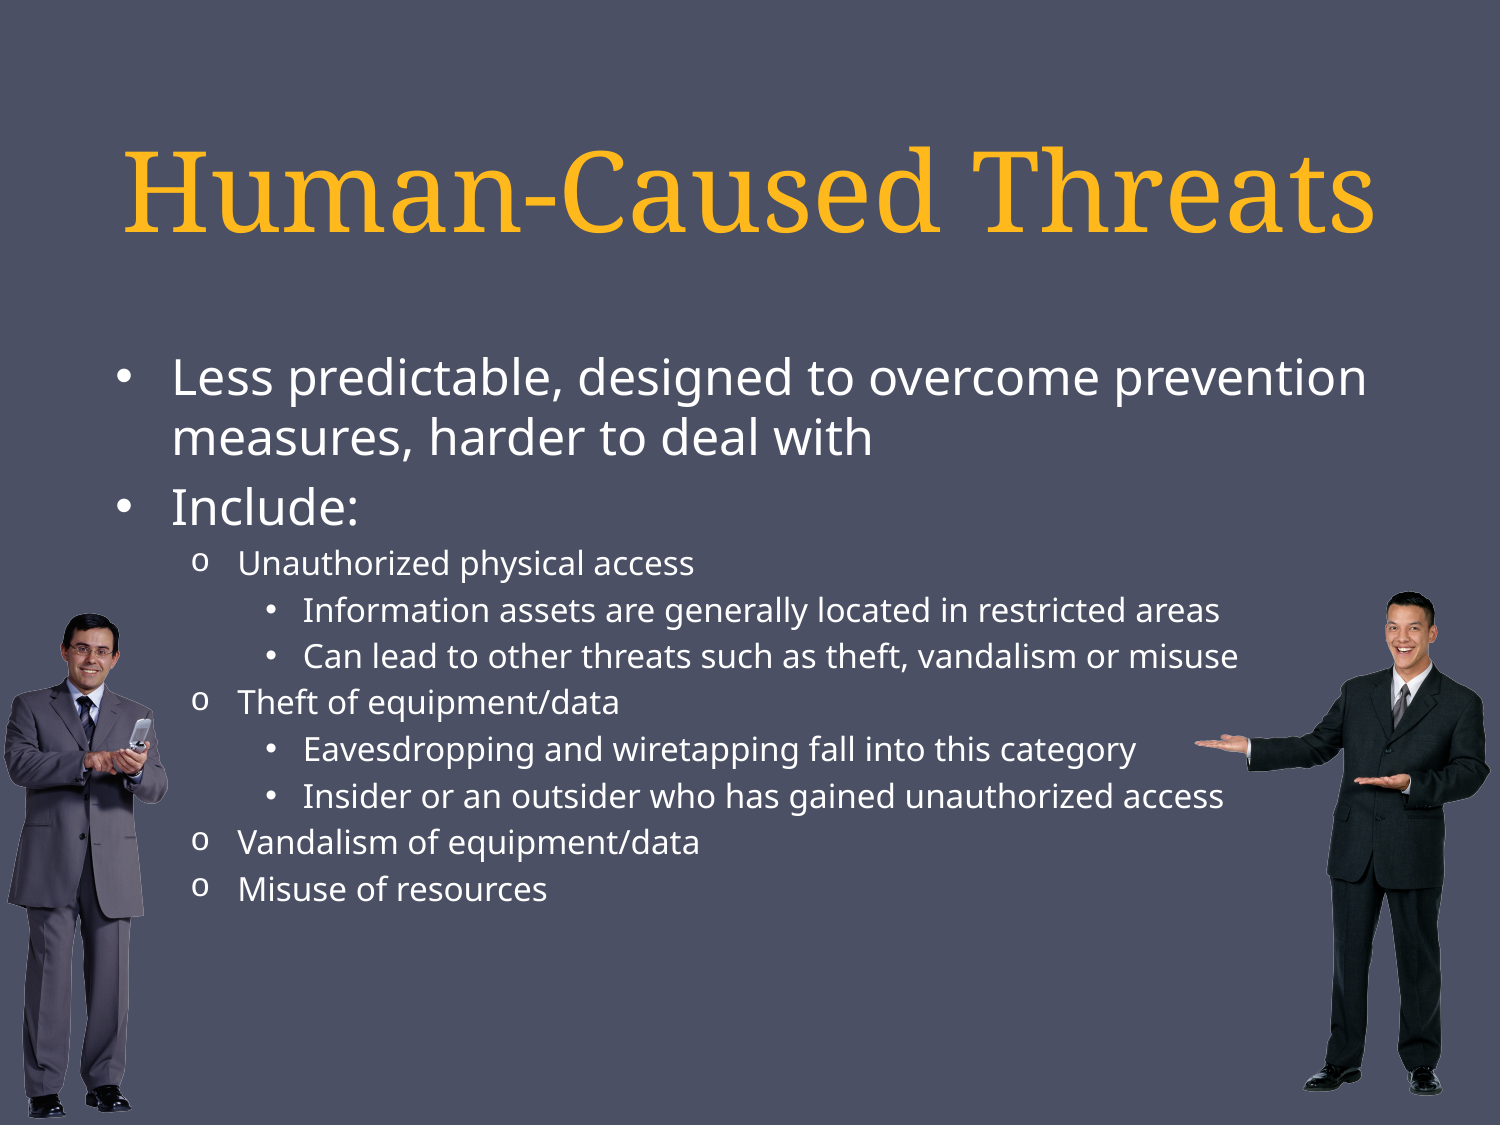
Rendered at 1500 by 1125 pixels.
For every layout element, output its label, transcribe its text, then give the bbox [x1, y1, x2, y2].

picture [1188, 585, 1495, 1099]
picture [0, 609, 173, 1123]
list Less predictable, designed to overcome prevention measures, harder to deal with Include: Unauthorized physical access Information assets are generally located in restricted areas Can lead to other threats such as theft, vandalism or misuse Theft of equipment/data Eavesdropping and wiretapping fall into this category Insider or an outsider who has gained unauthorized access Vandalism of equipment/data Misuse of resources [100, 338, 1447, 1101]
title Human-Caused Threats [75, 0, 1425, 263]
